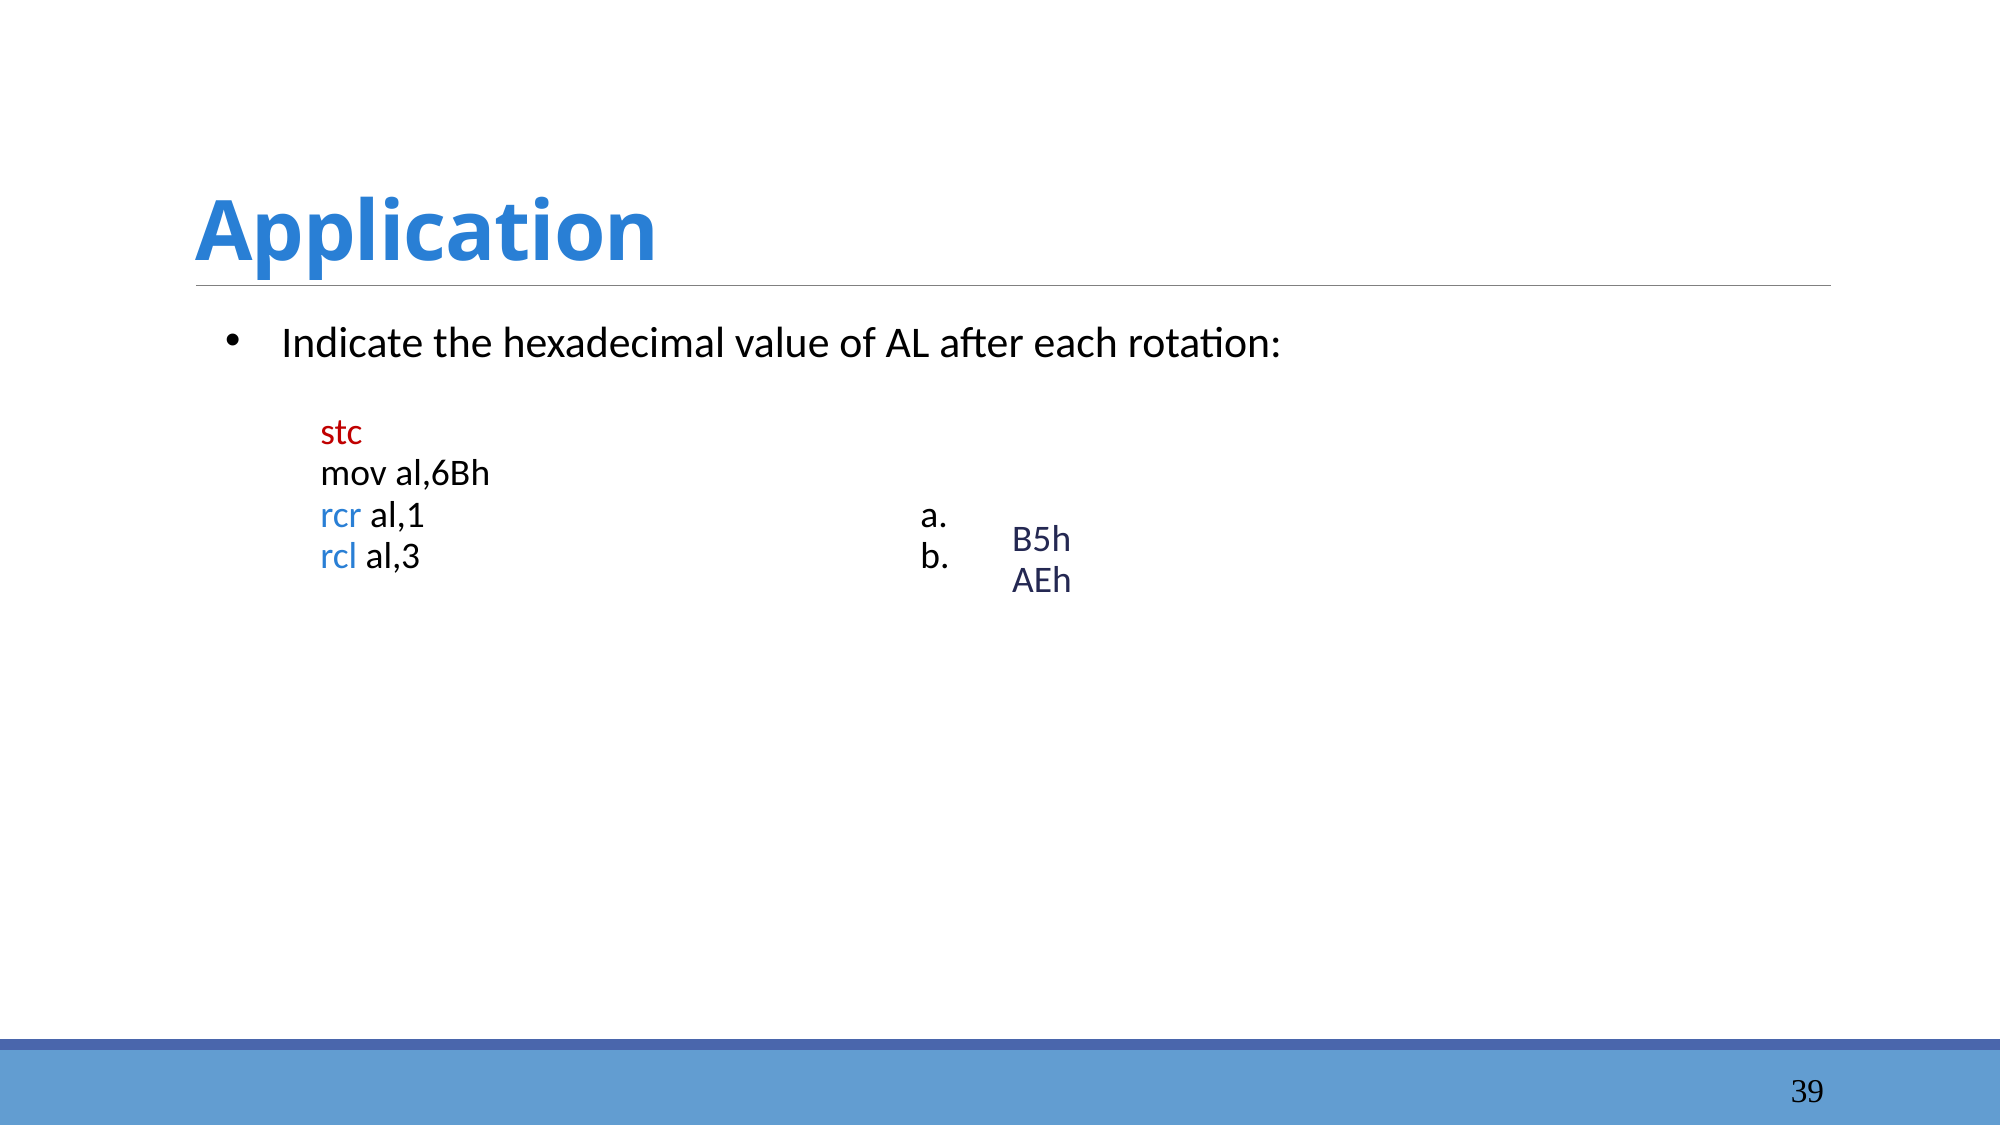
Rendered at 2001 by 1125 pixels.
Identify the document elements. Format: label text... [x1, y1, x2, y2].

text_box Indicate the hexadecimal value of AL after each rotation: [210, 290, 1398, 389]
title Application [180, 47, 1830, 285]
text_box B5h AEh [989, 398, 1502, 724]
text_box stc mov al,6Bh rcr al,1 a. rcl al,3 b. [297, 396, 1273, 622]
slide_number 40 [1624, 1059, 1840, 1120]
